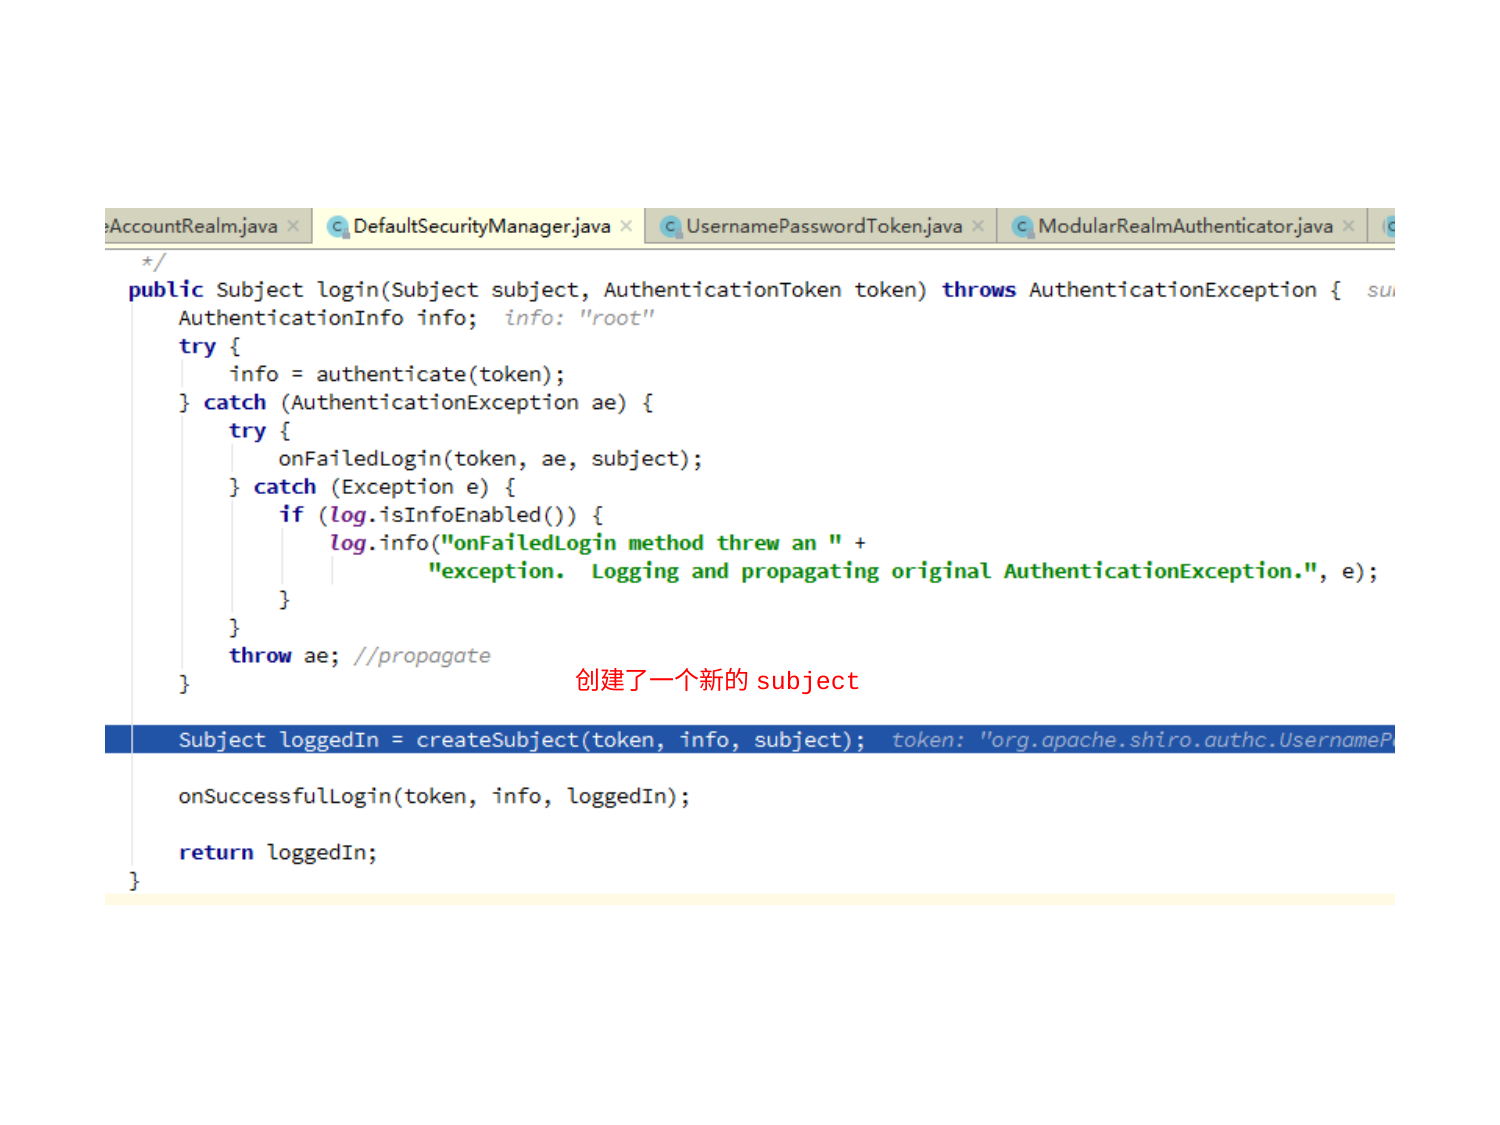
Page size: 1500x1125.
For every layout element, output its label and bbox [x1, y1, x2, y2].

picture [105, 207, 1395, 906]
